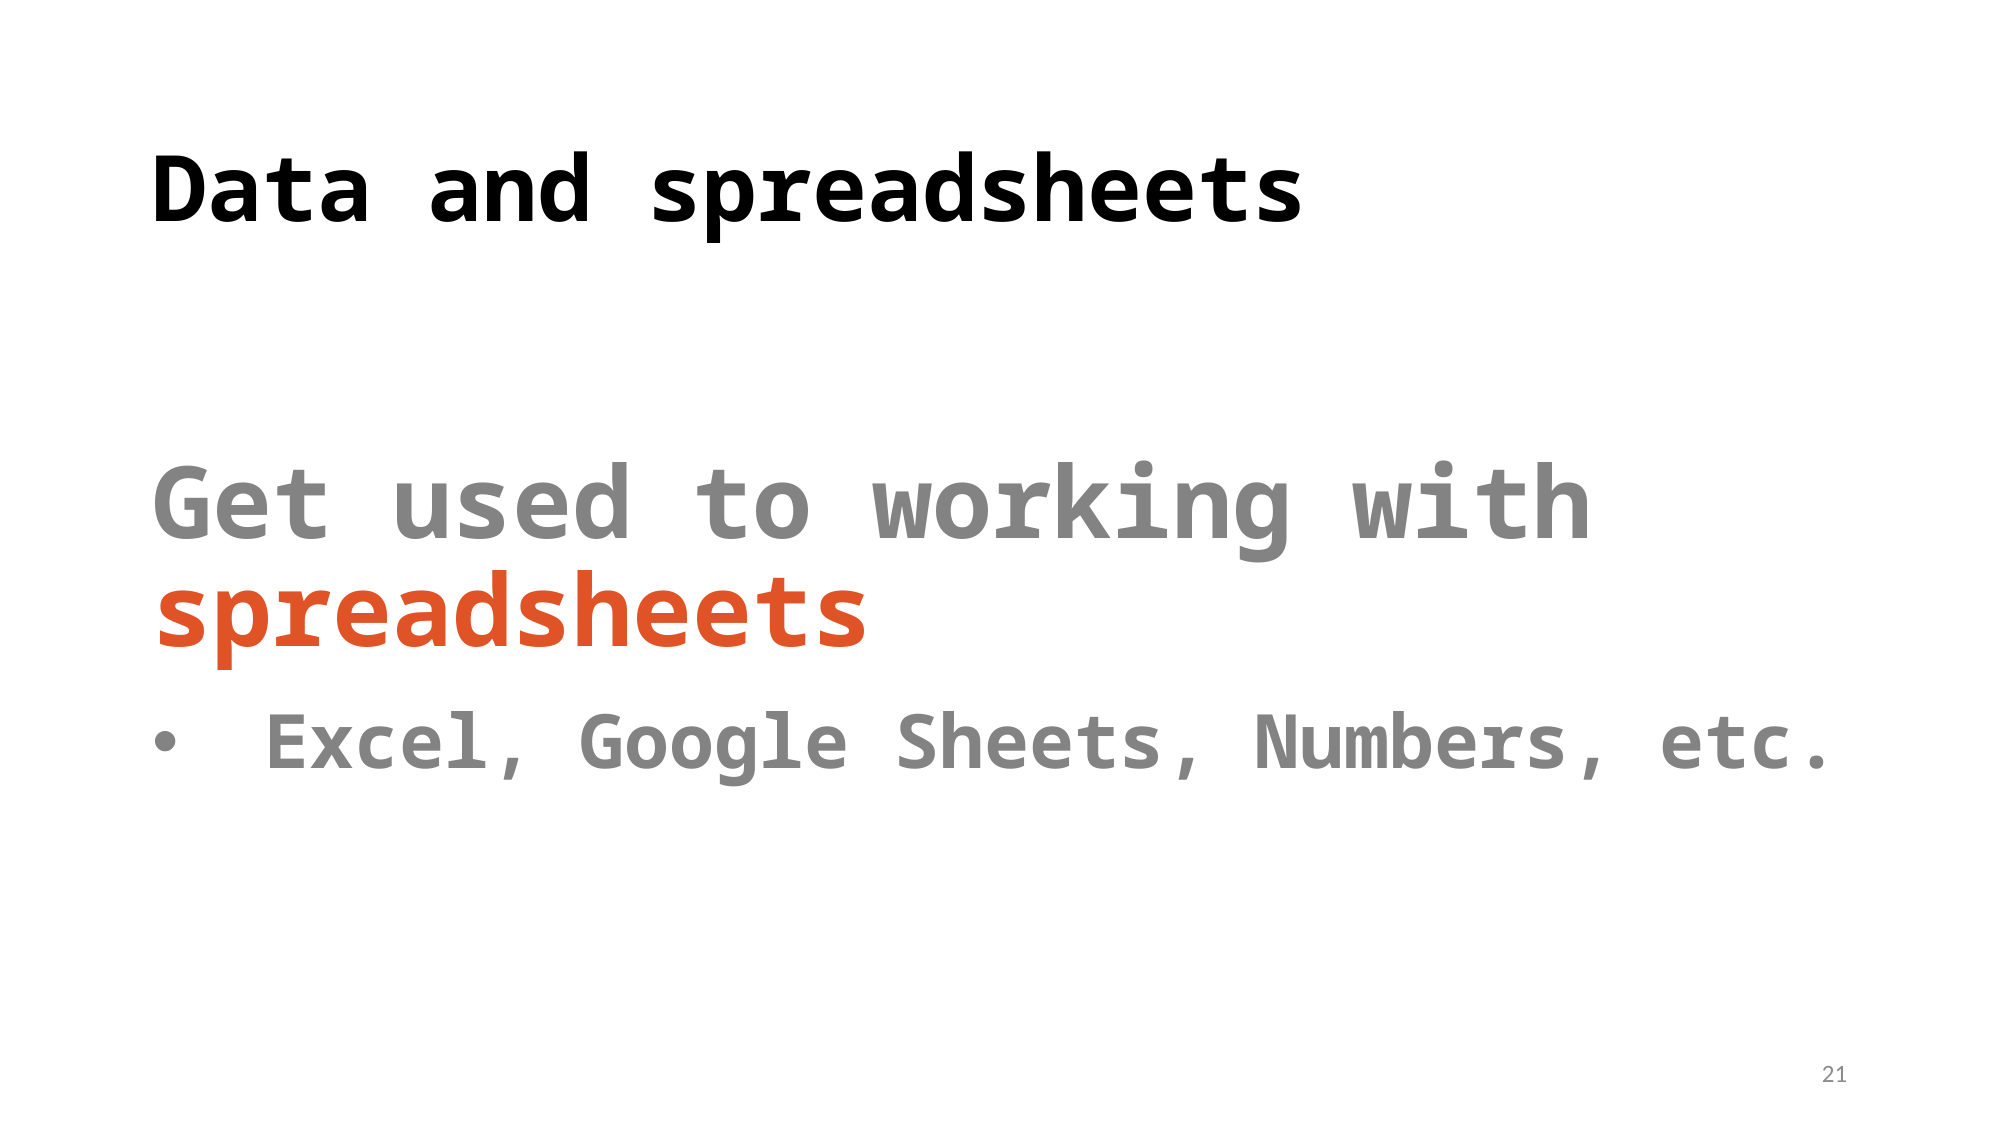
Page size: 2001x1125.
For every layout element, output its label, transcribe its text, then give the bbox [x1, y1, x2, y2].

title Data and spreadsheets [137, 59, 1863, 325]
text_box Get used to working with spreadsheets Excel, Google Sheets, Numbers, etc. [137, 410, 1863, 828]
slide_number 21 [1412, 1042, 1863, 1103]
